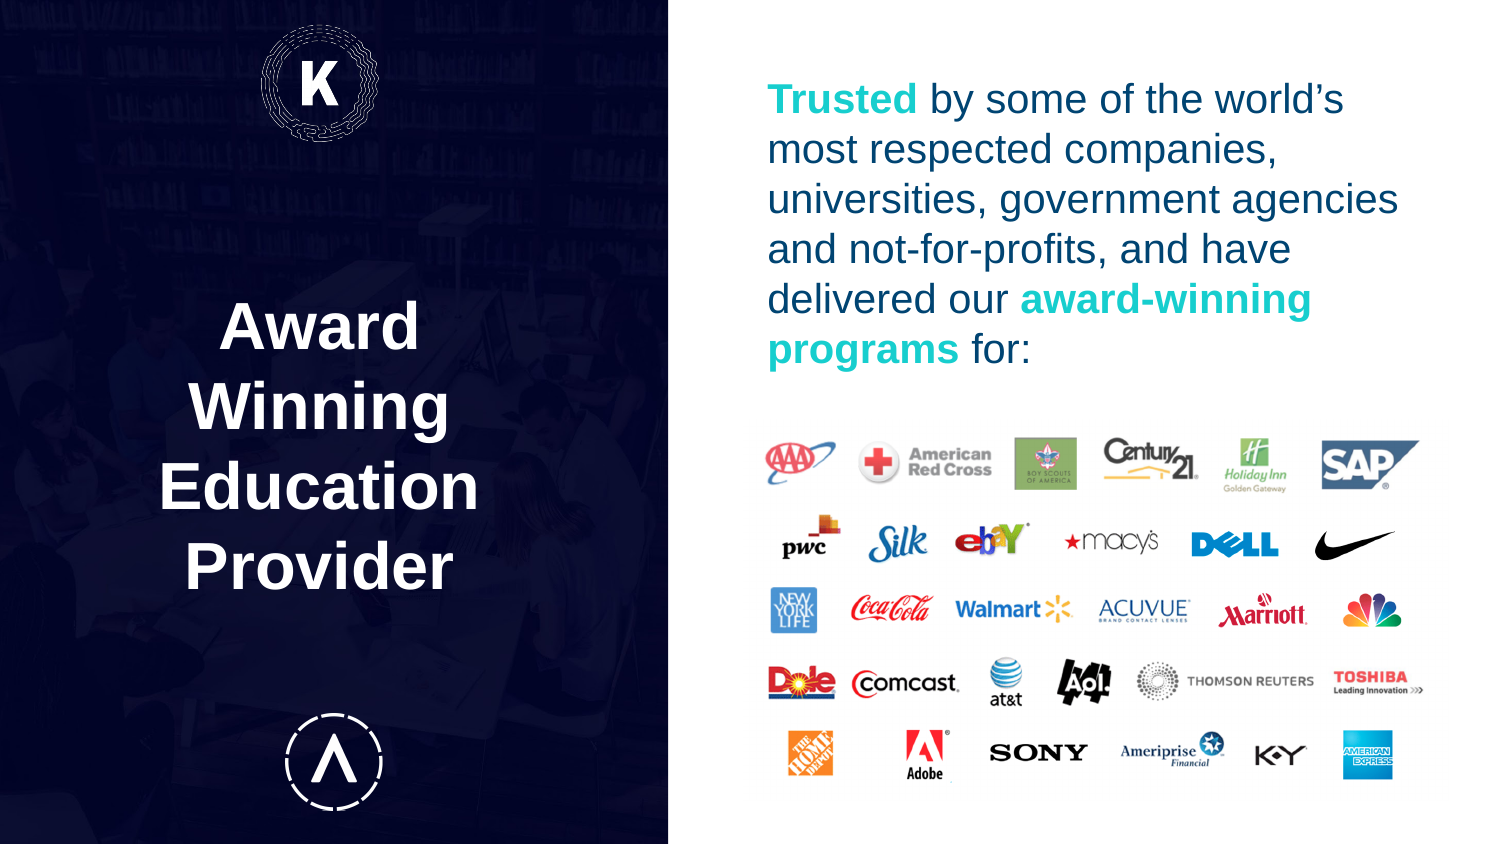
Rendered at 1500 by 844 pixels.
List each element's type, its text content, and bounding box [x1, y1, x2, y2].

picture [743, 419, 1449, 801]
picture [0, 0, 669, 844]
text_box Trusted by some of the world’s most respected companies, universities, government agencies and not-for-profits, and have delivered our award-winning programs for: [752, 64, 1449, 380]
